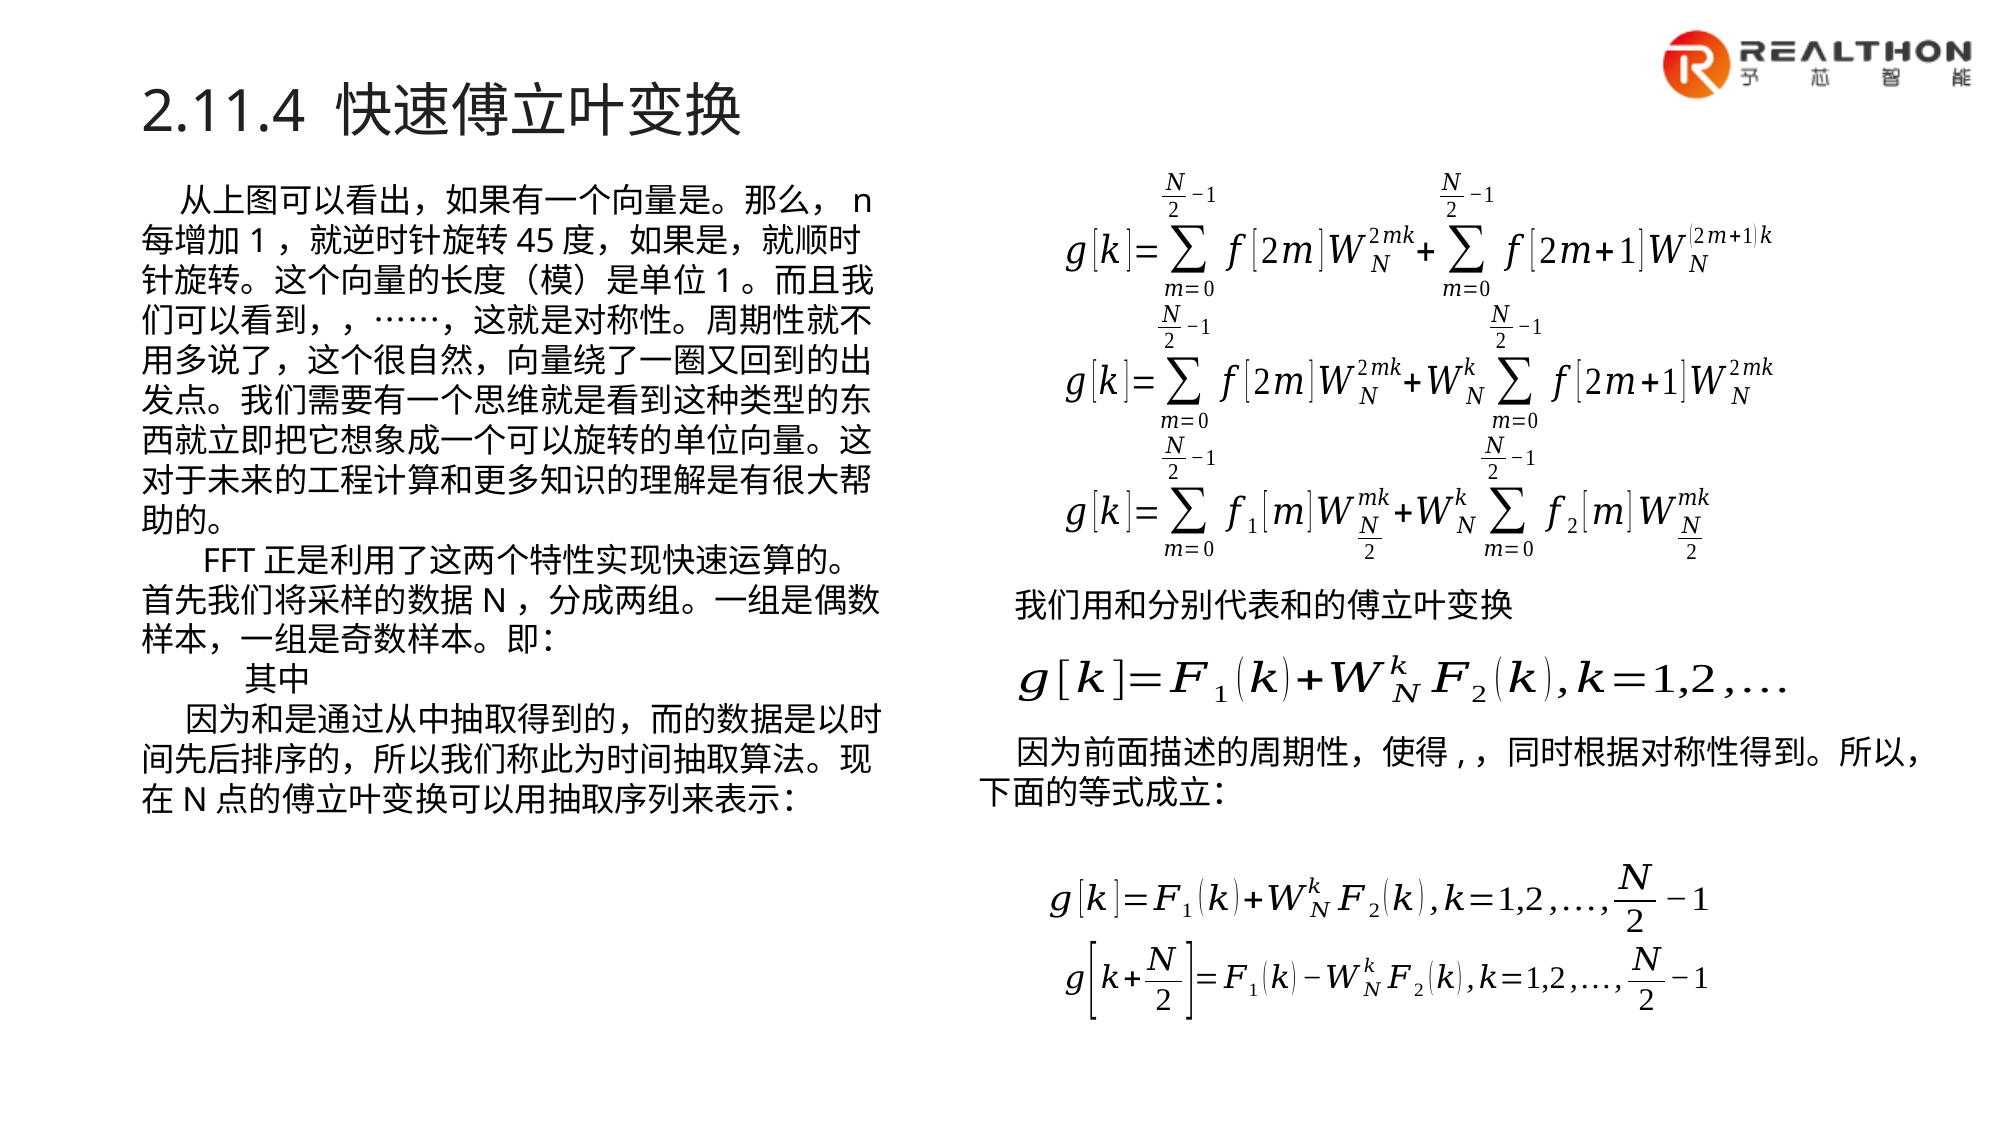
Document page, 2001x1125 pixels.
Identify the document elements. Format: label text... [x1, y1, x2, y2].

picture [1640, 0, 2000, 128]
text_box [1064, 168, 1774, 566]
list 2.11.4 快速傅立叶变换 [126, 56, 836, 169]
